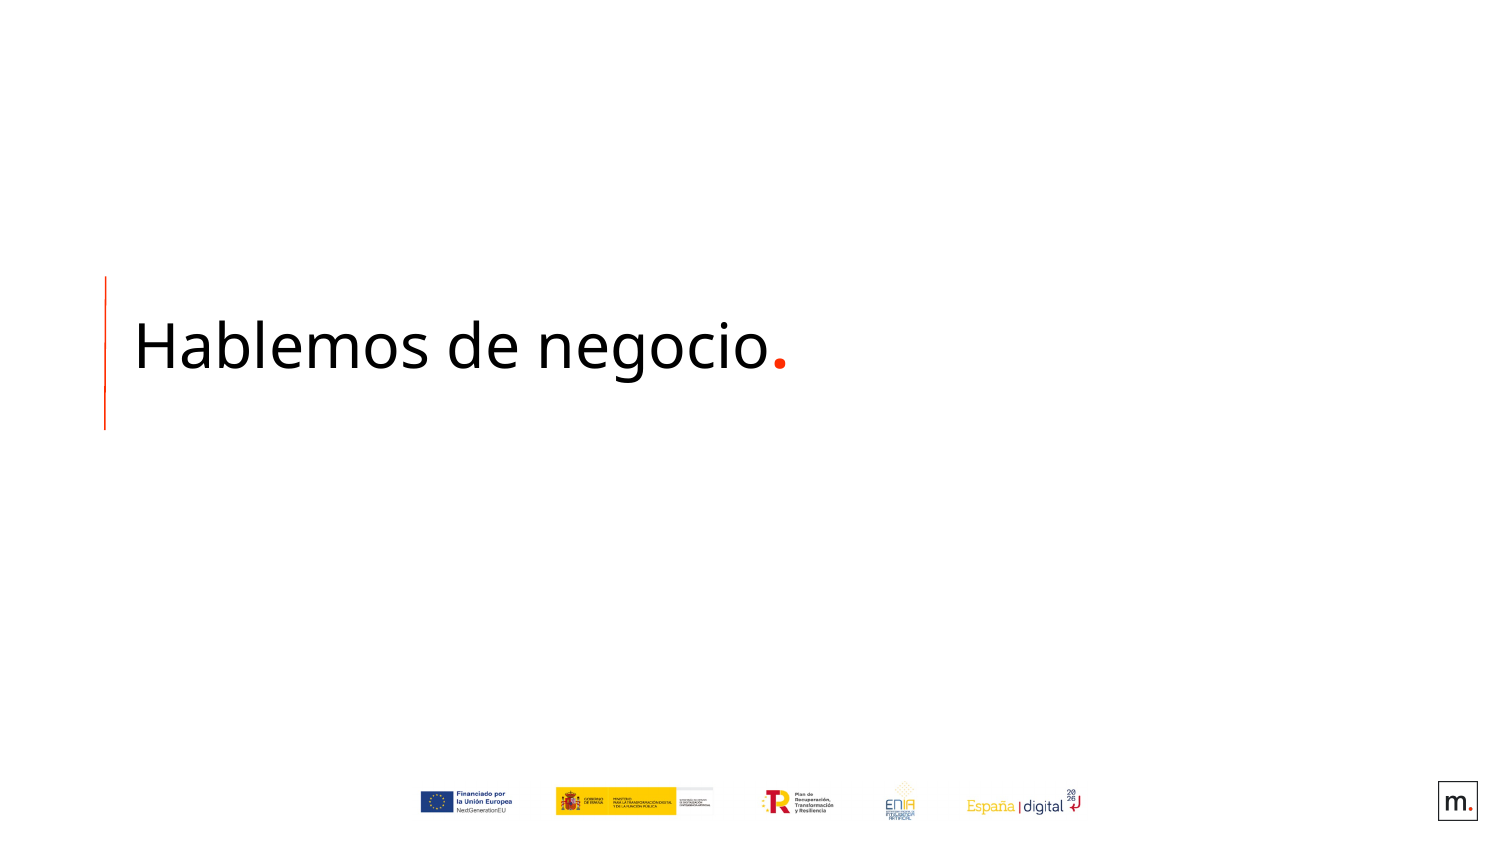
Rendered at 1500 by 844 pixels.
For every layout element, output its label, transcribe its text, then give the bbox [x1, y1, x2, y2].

picture [412, 781, 1088, 822]
subtitle Hablemos de negocio. [118, 291, 1500, 483]
picture [1438, 781, 1478, 821]
